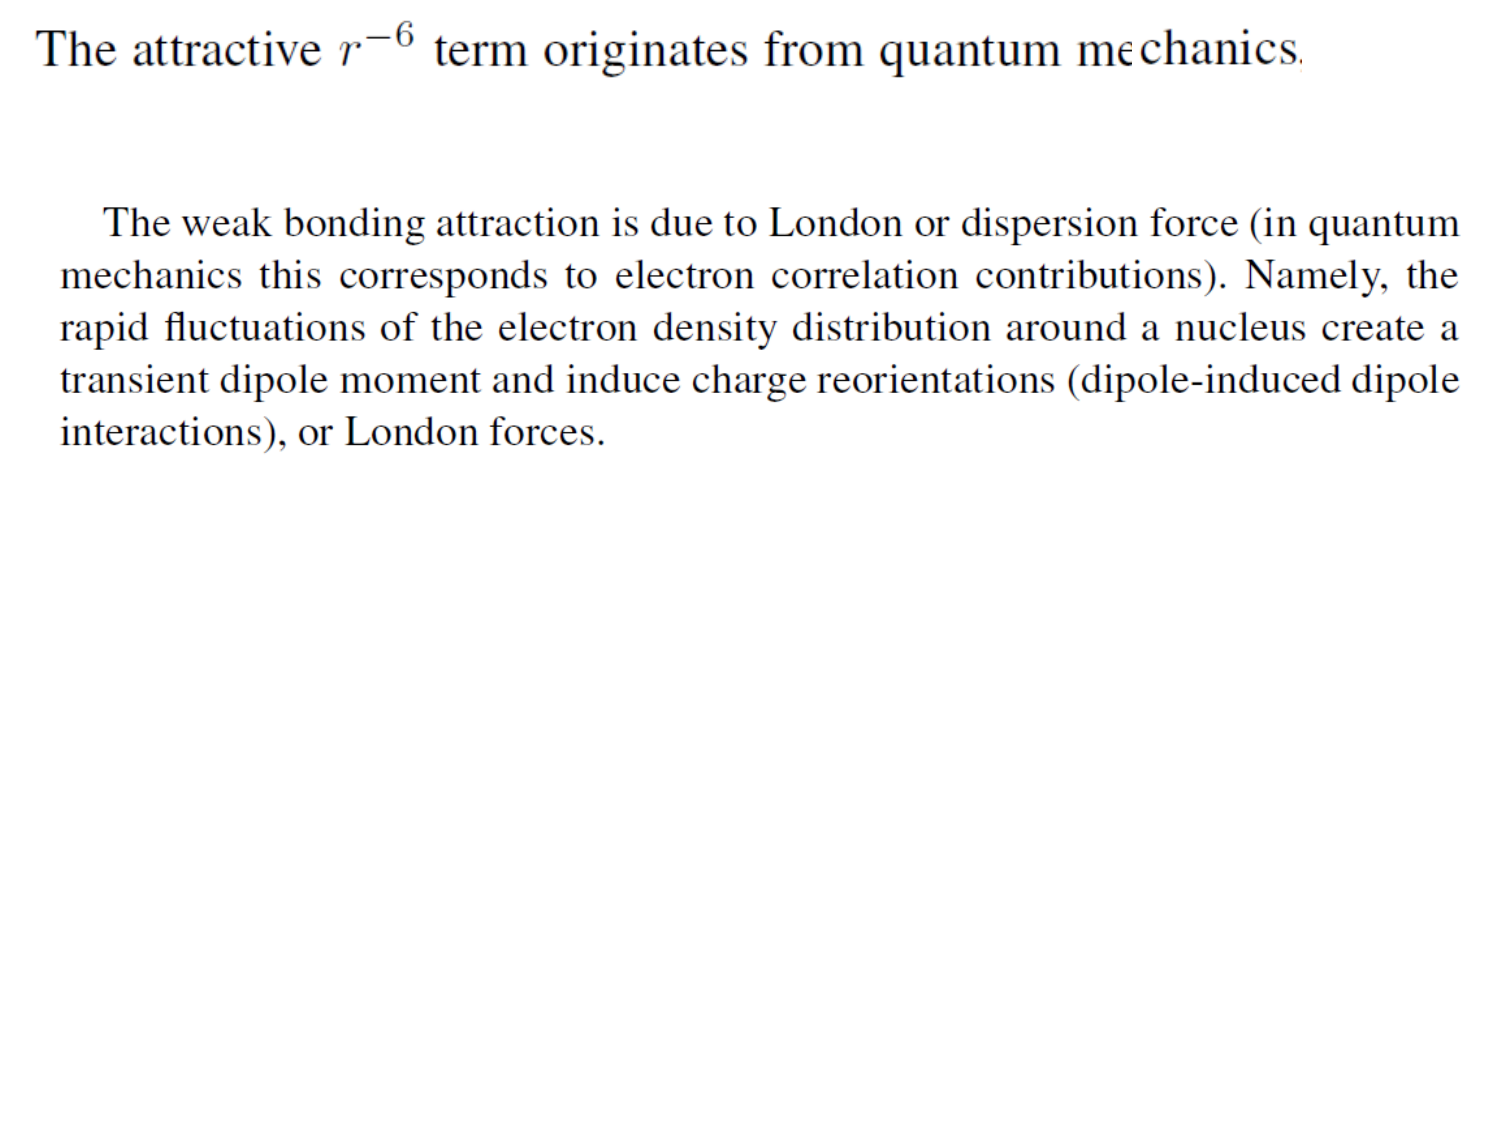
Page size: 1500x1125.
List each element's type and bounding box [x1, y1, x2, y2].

picture [29, 18, 1302, 79]
picture [39, 184, 1475, 457]
